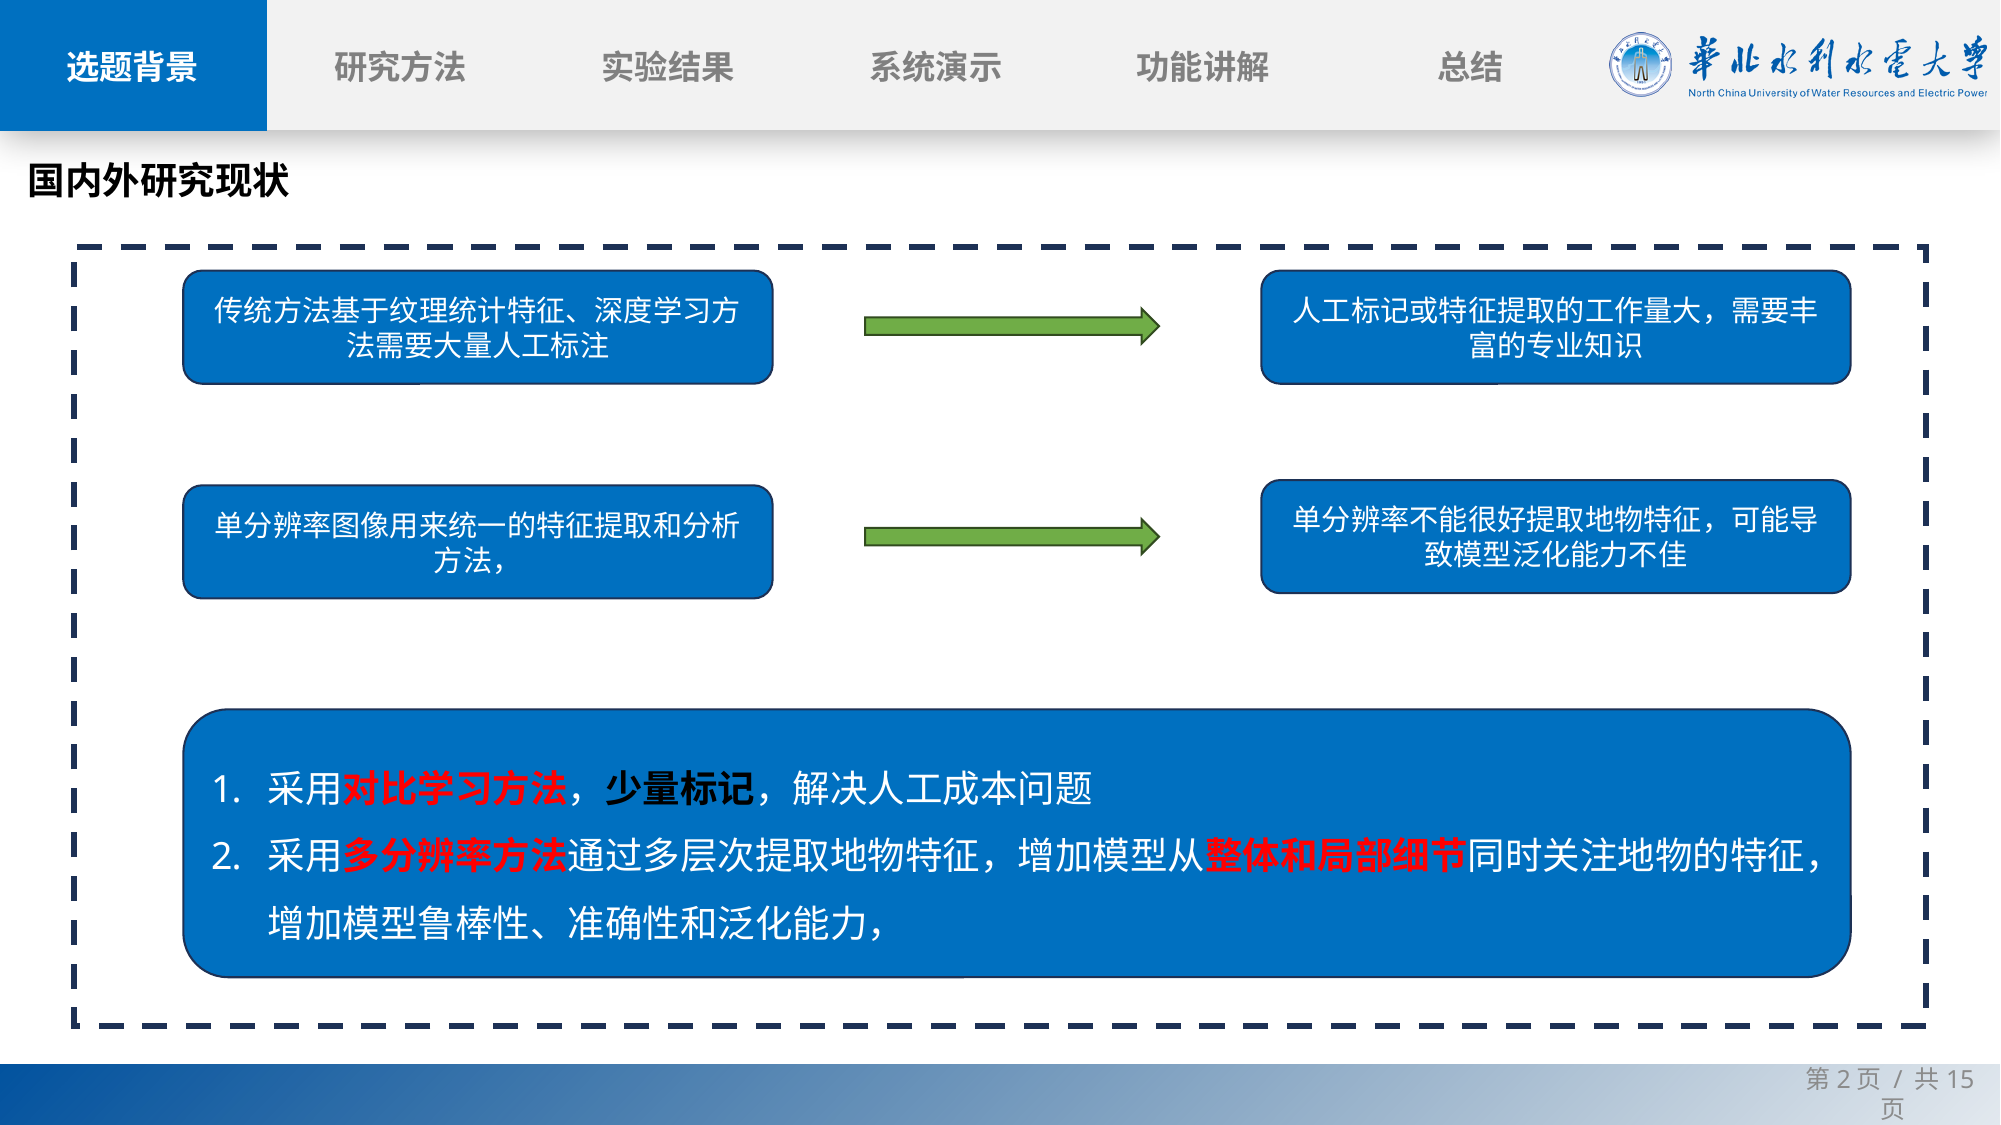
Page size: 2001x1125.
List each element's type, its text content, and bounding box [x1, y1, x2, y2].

table_header 选题背景 [0, 0, 267, 130]
table_header 实验结果 [534, 0, 802, 130]
table_header 功能讲解 [1070, 0, 1337, 130]
table_header [1605, 0, 1998, 130]
text_box [73, 246, 1927, 1027]
table_header 总结 [1337, 0, 1605, 130]
table_header 系统演示 [802, 0, 1070, 130]
text_box [832, 30, 1028, 92]
text_box [0, 1062, 2000, 1125]
text_box [1110, 28, 1306, 90]
footer 第2页 / 共15页 [1786, 1063, 2000, 1124]
text_box 国内外研究现状 [12, 149, 389, 209]
text_box [570, 31, 766, 93]
text_box [311, 28, 507, 91]
picture [1609, 32, 1988, 98]
text_box [43, 26, 239, 89]
table_header 研究方法 [267, 0, 534, 130]
text_box [1378, 28, 1574, 90]
